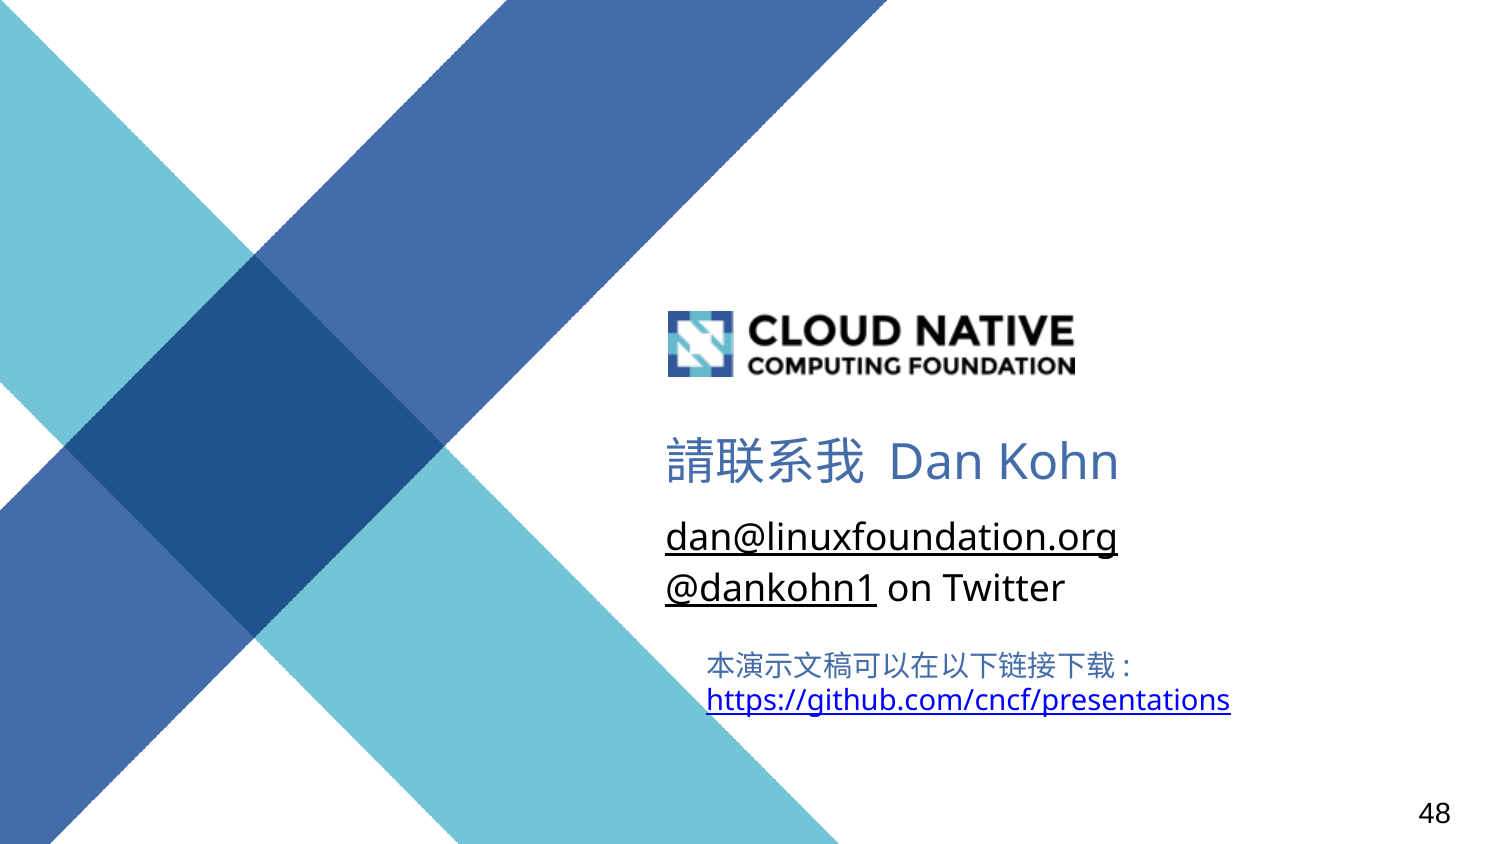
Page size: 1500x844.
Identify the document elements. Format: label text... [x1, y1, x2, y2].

title 請联系我 Dan Kohn [650, 424, 1483, 495]
slide_number 48 [1403, 779, 1494, 844]
text_box 本演示文稿可以在以下链接下载: https://github.com/cncf/presentations [691, 639, 1442, 729]
picture [0, 0, 1446, 844]
subtitle dan@linuxfoundation.org @dankohn1 on Twitter [650, 497, 1404, 586]
